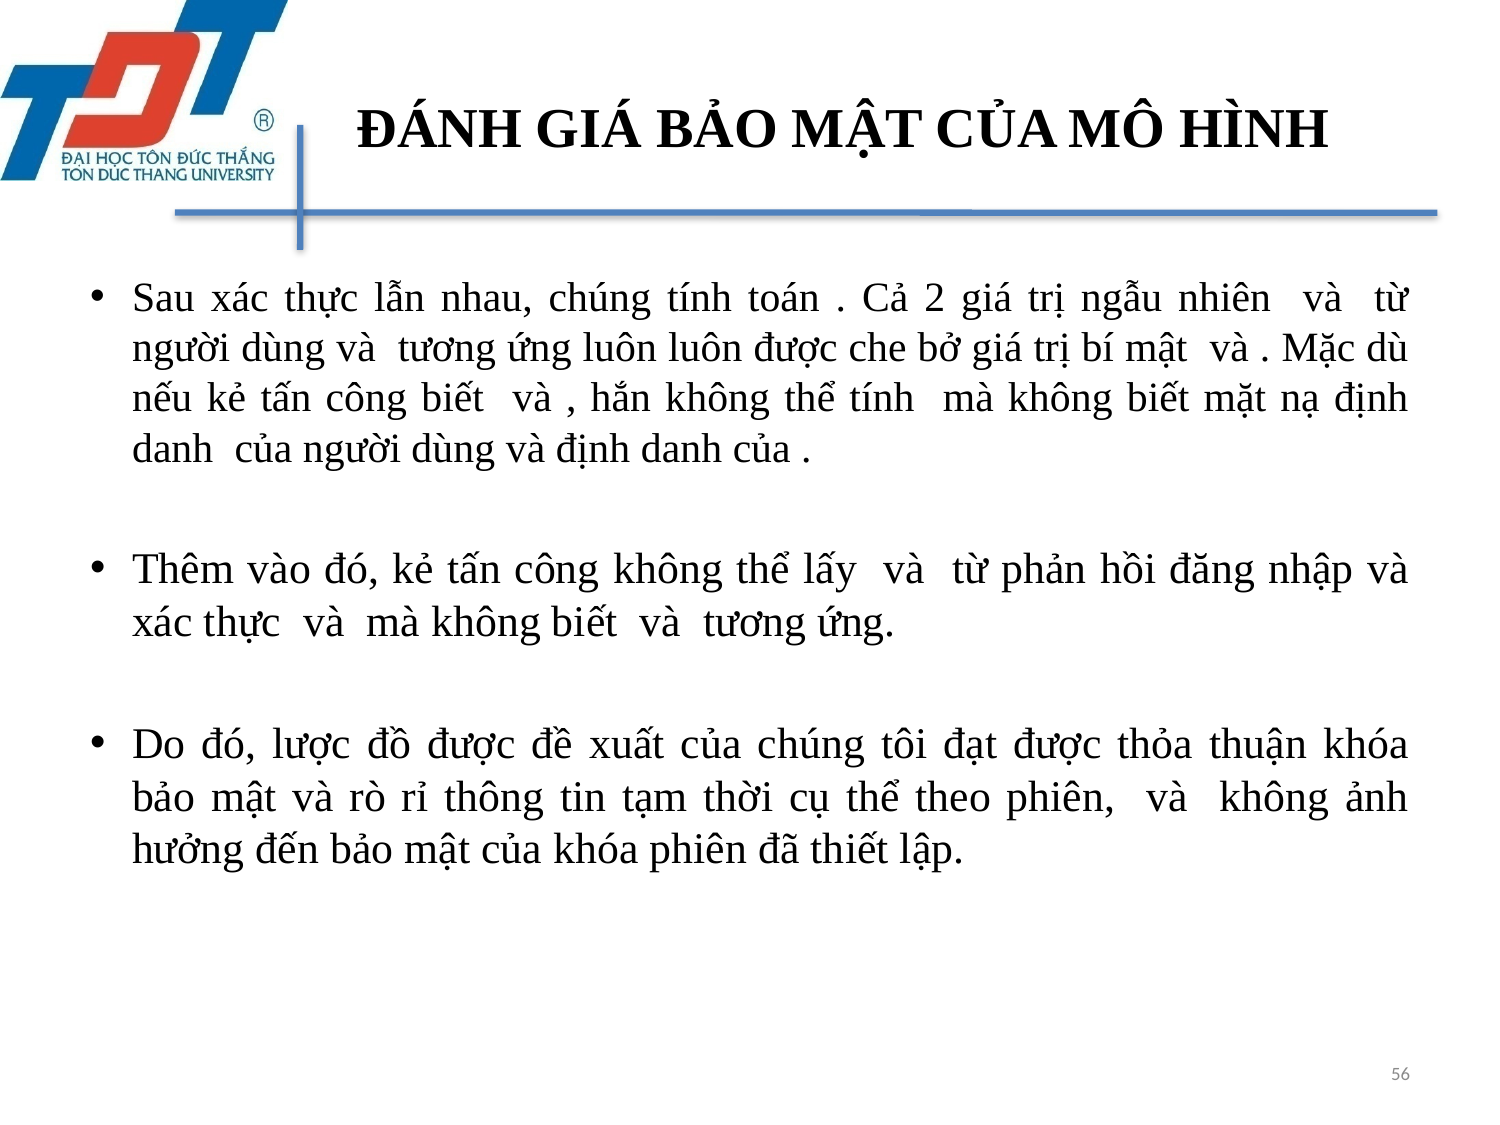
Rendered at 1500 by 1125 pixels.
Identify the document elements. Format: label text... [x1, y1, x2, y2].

title ĐÁNH GIÁ BẢO MẬT CỦA MÔ HÌNH [174, 31, 1500, 219]
slide_number 56 [1074, 1042, 1425, 1103]
picture [0, 0, 288, 181]
